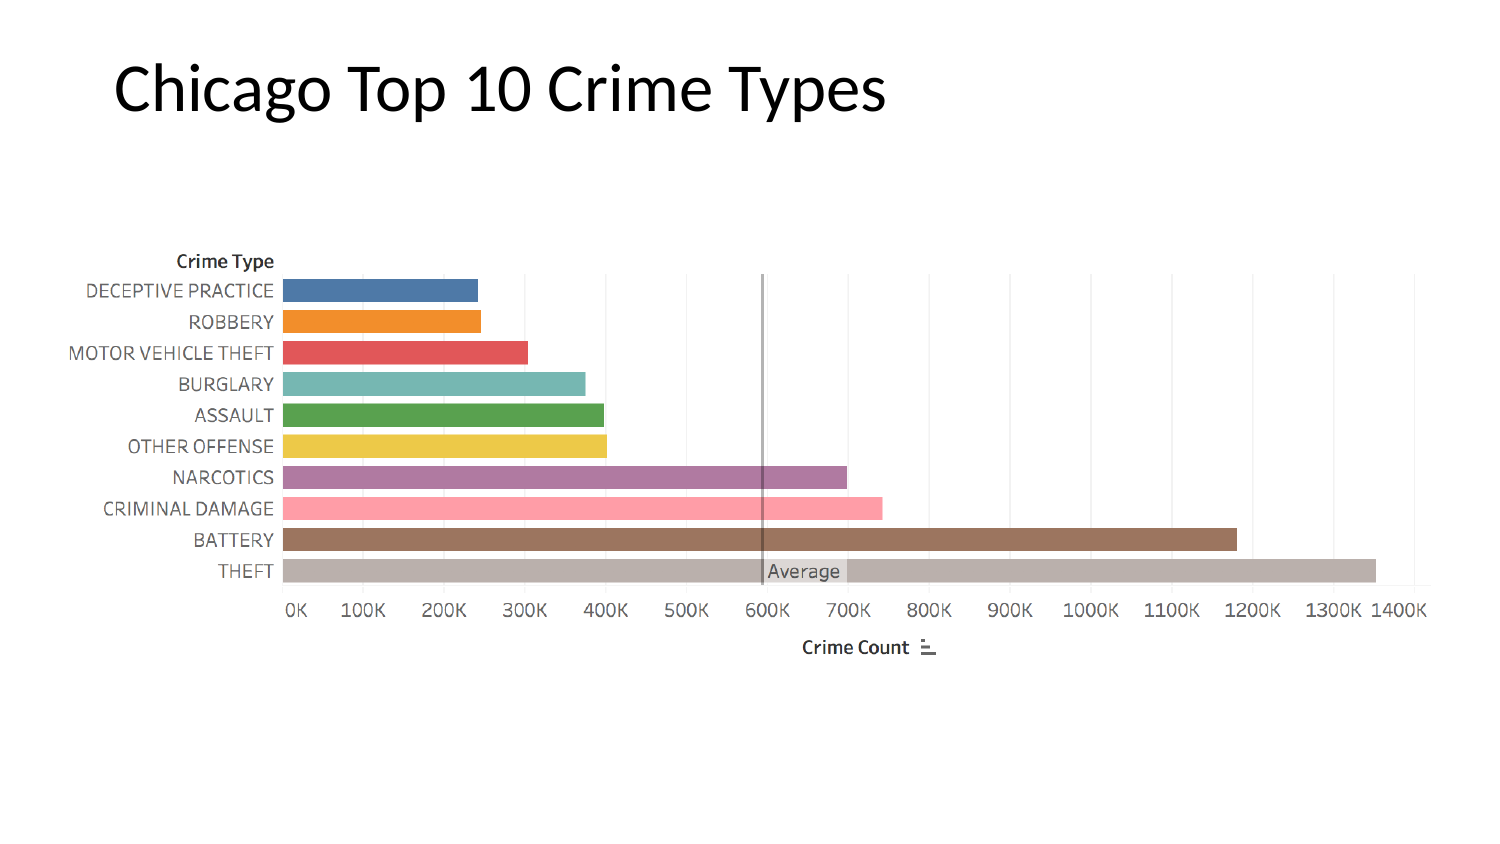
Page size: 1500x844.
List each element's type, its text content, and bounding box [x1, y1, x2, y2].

picture [63, 237, 1437, 663]
title Chicago Top 10 Crime Types [103, 44, 1397, 208]
